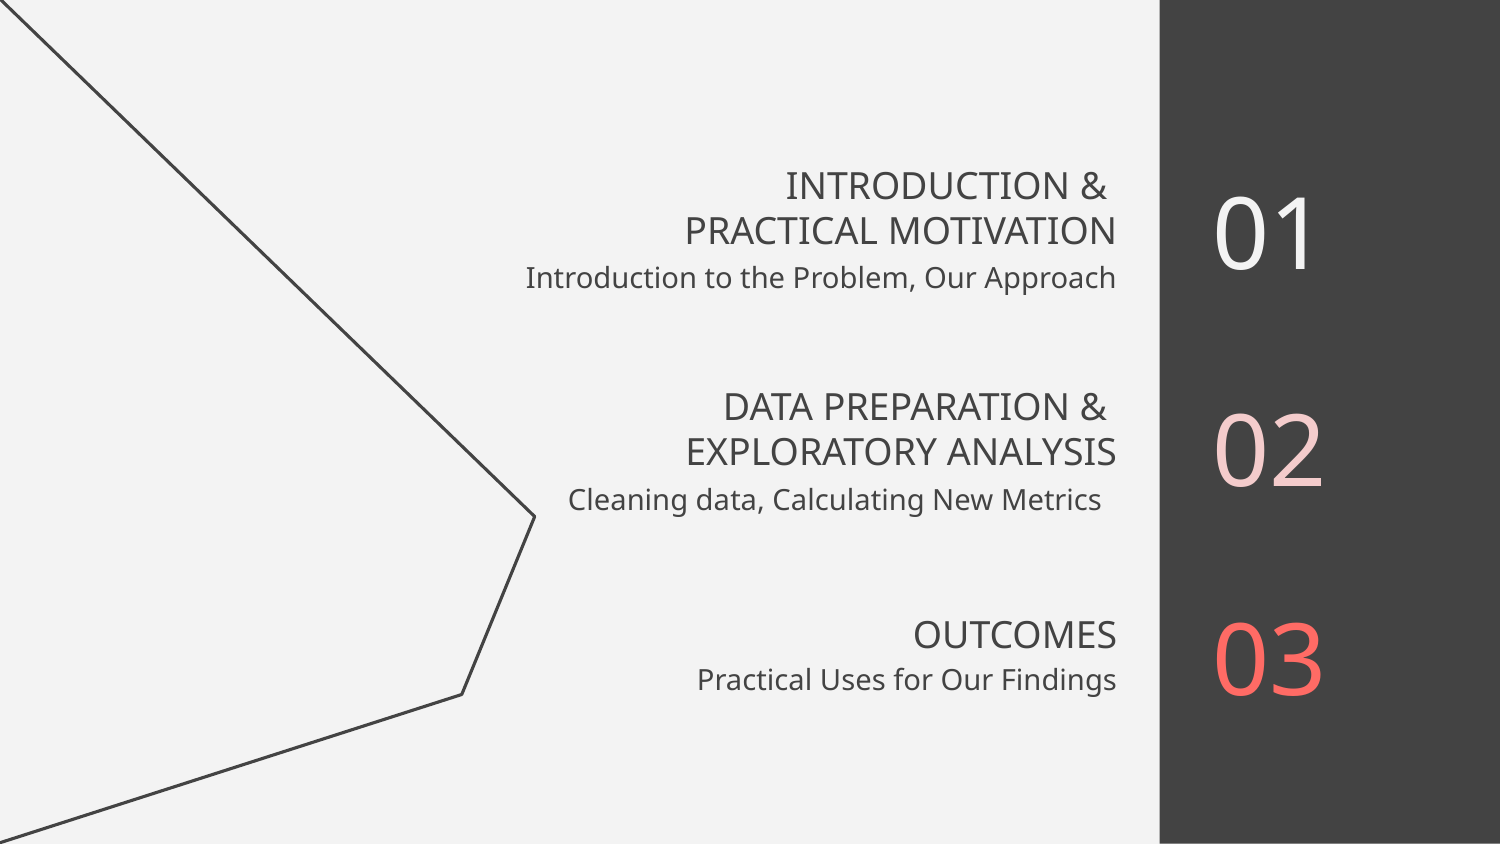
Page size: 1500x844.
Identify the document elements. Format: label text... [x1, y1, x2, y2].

subtitle Introduction to the Problem, Our Approach [433, 244, 1133, 317]
title 01 [1197, 155, 1382, 304]
title 03 [1197, 581, 1382, 730]
title DATA PREPARATION & EXPLORATORY ANALYSIS [372, 380, 1133, 476]
title INTRODUCTION & PRACTICAL MOTIVATION [372, 159, 1133, 255]
title OUTCOMES [372, 585, 1133, 682]
subtitle Cleaning data, Calculating New Metrics [433, 466, 1133, 538]
title 02 [1197, 372, 1382, 521]
subtitle Practical Uses for Our Findings [433, 645, 1133, 718]
